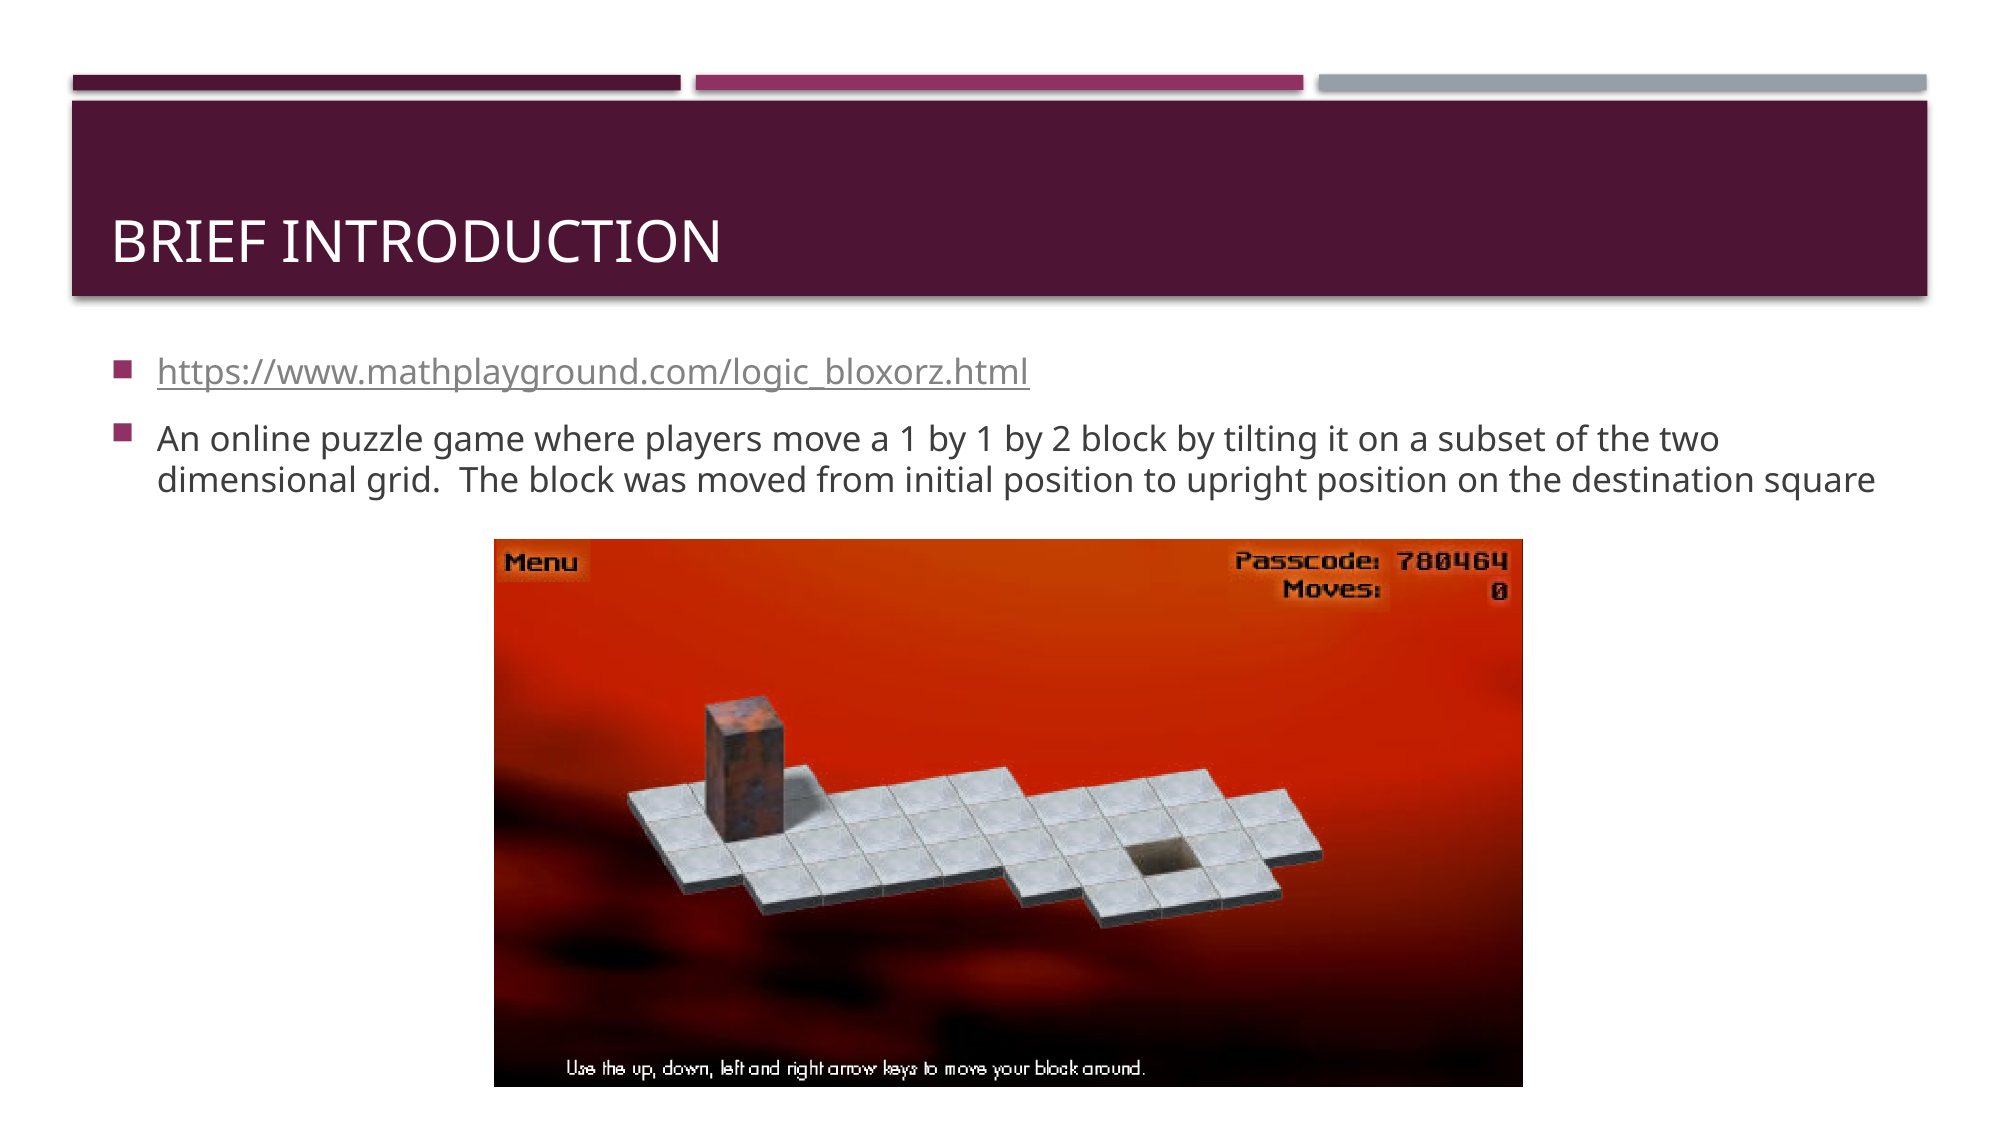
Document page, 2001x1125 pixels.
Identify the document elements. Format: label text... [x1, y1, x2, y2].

picture [494, 539, 1524, 1087]
list https://www.mathplayground.com/logic_bloxorz.html An online puzzle game where players move a 1 by 1 by 2 block by tilting it on a subset of the two dimensional grid. The block was moved from initial position to upright position on the destination square [95, 326, 1905, 524]
title Brief introduction [95, 115, 1905, 282]
